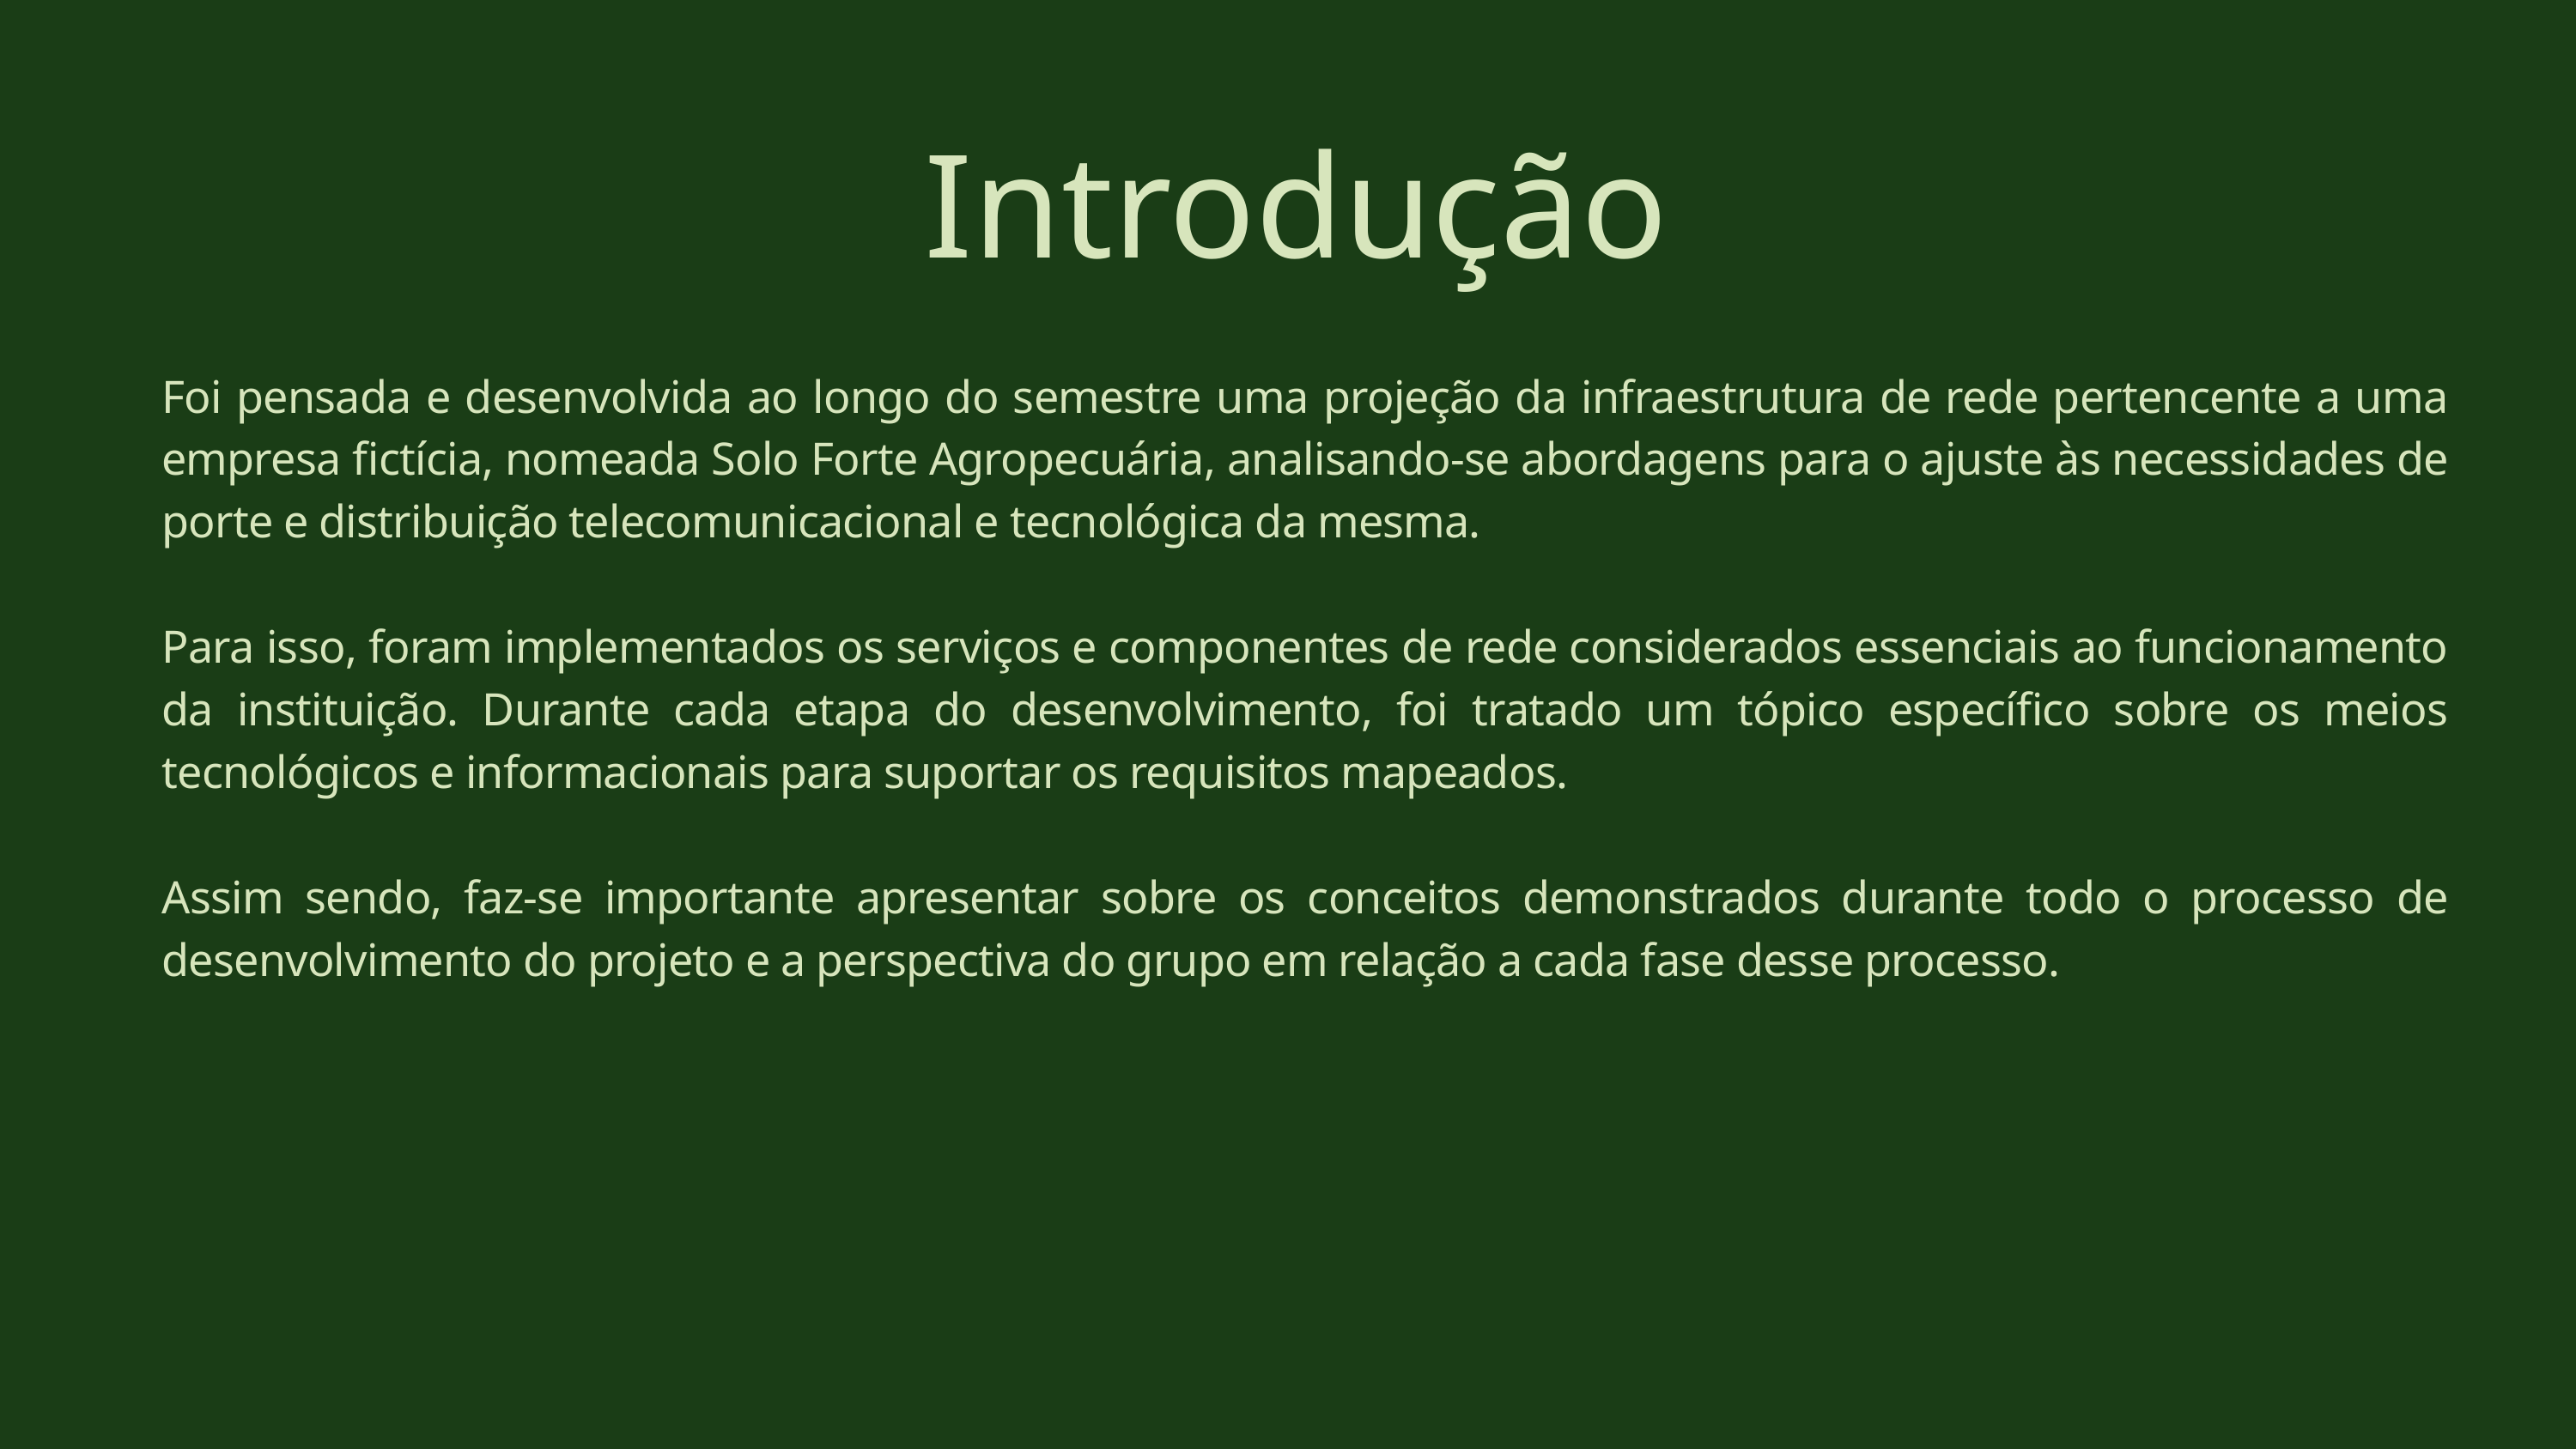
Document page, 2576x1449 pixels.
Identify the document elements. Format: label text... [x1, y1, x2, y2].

text_box Foi pensada e desenvolvida ao longo do semestre uma projeção da infraestrutura de rede pertencente a uma empresa fictícia, nomeada Solo Forte Agropecuária, analisando-se abordagens para o ajuste às necessidades de porte e distribuição telecomunicacional e tecnológica da mesma. Para isso, foram implementados os serviços e componentes de rede considerados essenciais ao funcionamento da instituição. Durante cada etapa do desenvolvimento, foi tratado um tópico específico sobre os meios tecnológicos e informacionais para suportar os requisitos mapeados. Assim sendo, faz-se importante apresentar sobre os conceitos demonstrados durante todo o processo de desenvolvimento do projeto e a perspectiva do grupo em relação a cada fase desse processo. [161, 359, 2449, 1173]
text_box Introdução [144, 142, 2449, 287]
